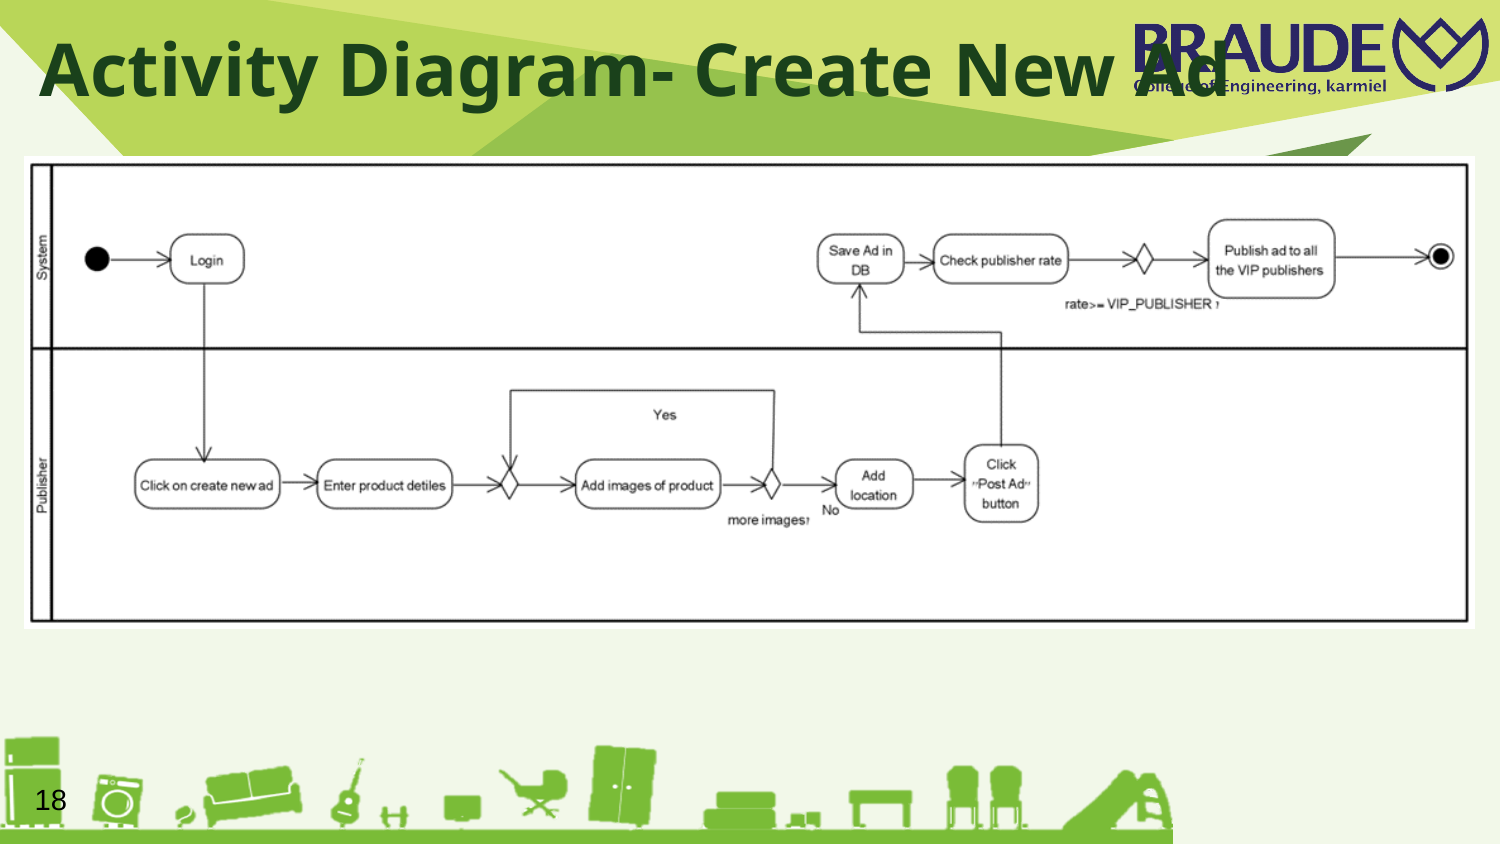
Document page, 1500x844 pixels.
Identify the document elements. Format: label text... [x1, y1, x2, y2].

title Activity Diagram- Create New Ad [24, 8, 1316, 129]
picture [1114, 8, 1500, 101]
picture [0, 707, 1173, 844]
picture [24, 156, 1476, 630]
